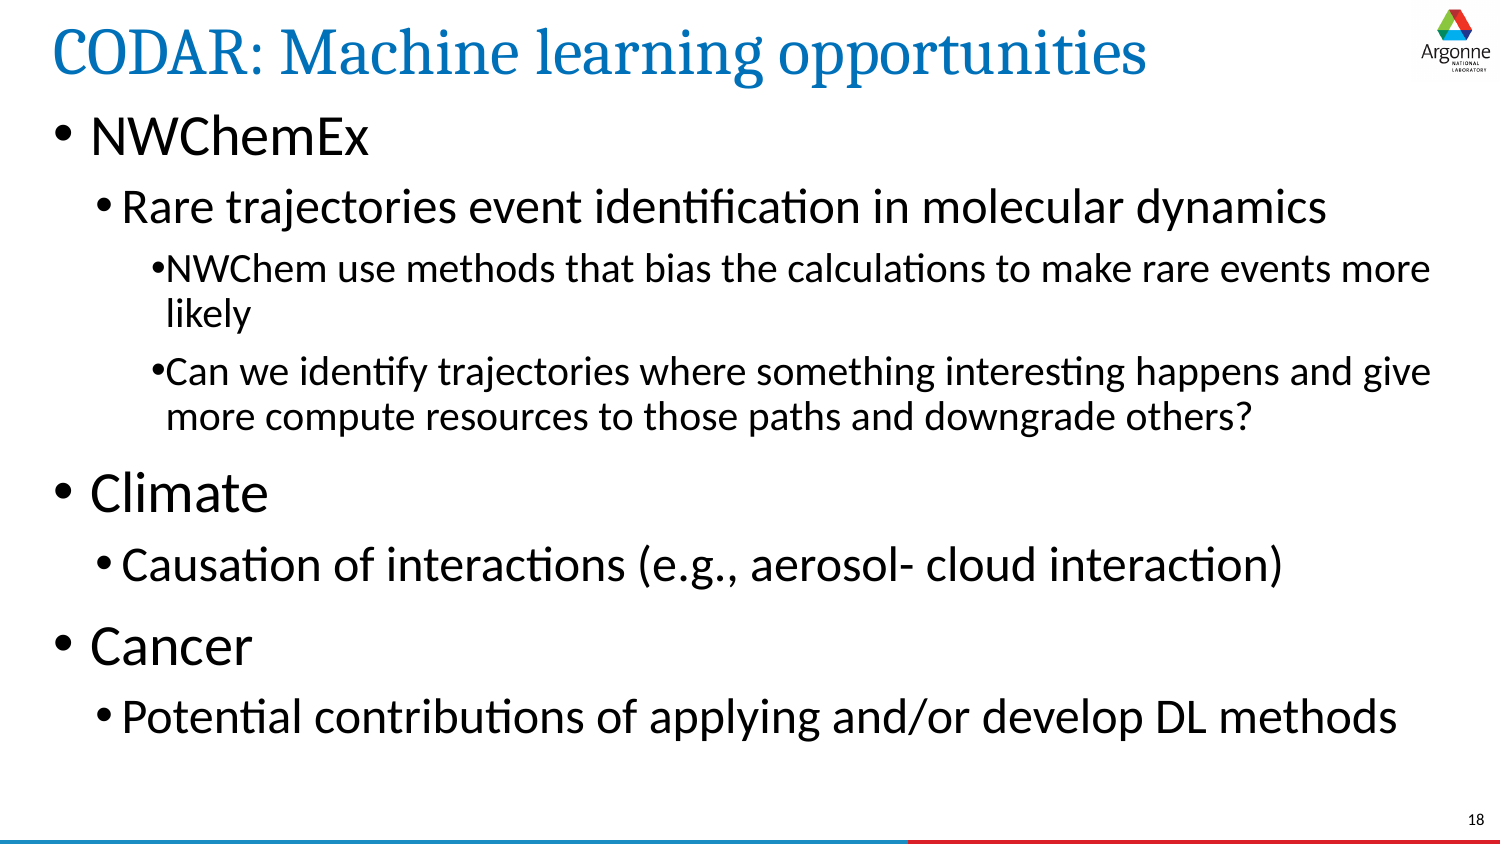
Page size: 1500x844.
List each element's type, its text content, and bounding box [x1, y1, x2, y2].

picture [1411, 0, 1500, 82]
list NWChemEx Rare trajectories event identification in molecular dynamics NWChem use methods that bias the calculations to make rare events more likely Can we identify trajectories where something interesting happens and give more compute resources to those paths and downgrade others? Climate Causation of interactions (e.g., aerosol- cloud interaction) Cancer Potential contributions of applying and/or develop DL methods [41, 93, 1461, 827]
title CODAR: Machine learning opportunities [41, 8, 1425, 81]
